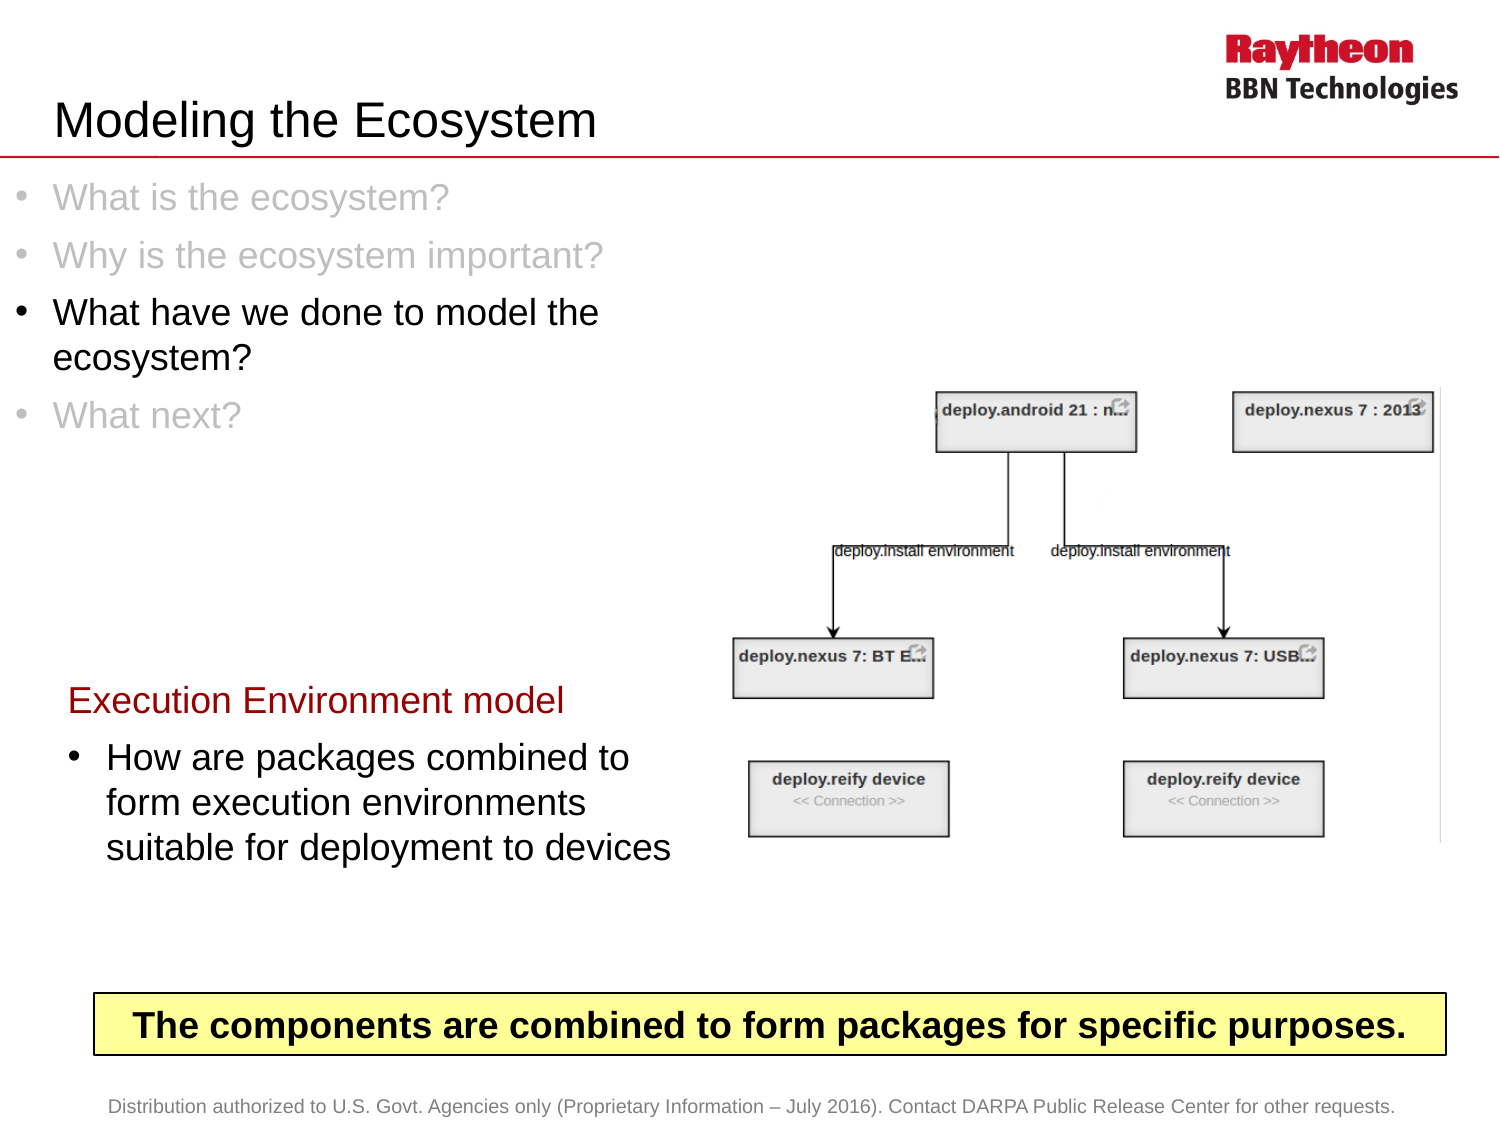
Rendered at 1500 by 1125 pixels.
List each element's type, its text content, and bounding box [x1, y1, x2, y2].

list What is the ecosystem? Why is the ecosystem important? What have we done to model the ecosystem? What next? [0, 158, 659, 485]
text_box The components are combined to form packages for specific purposes. [94, 993, 1446, 1055]
picture [1222, 31, 1460, 108]
text_box Execution Environment model How are packages combined to form execution environments suitable for deployment to devices [52, 660, 690, 951]
picture [727, 386, 1442, 844]
text_box Modeling the Ecosystem [38, 72, 770, 198]
